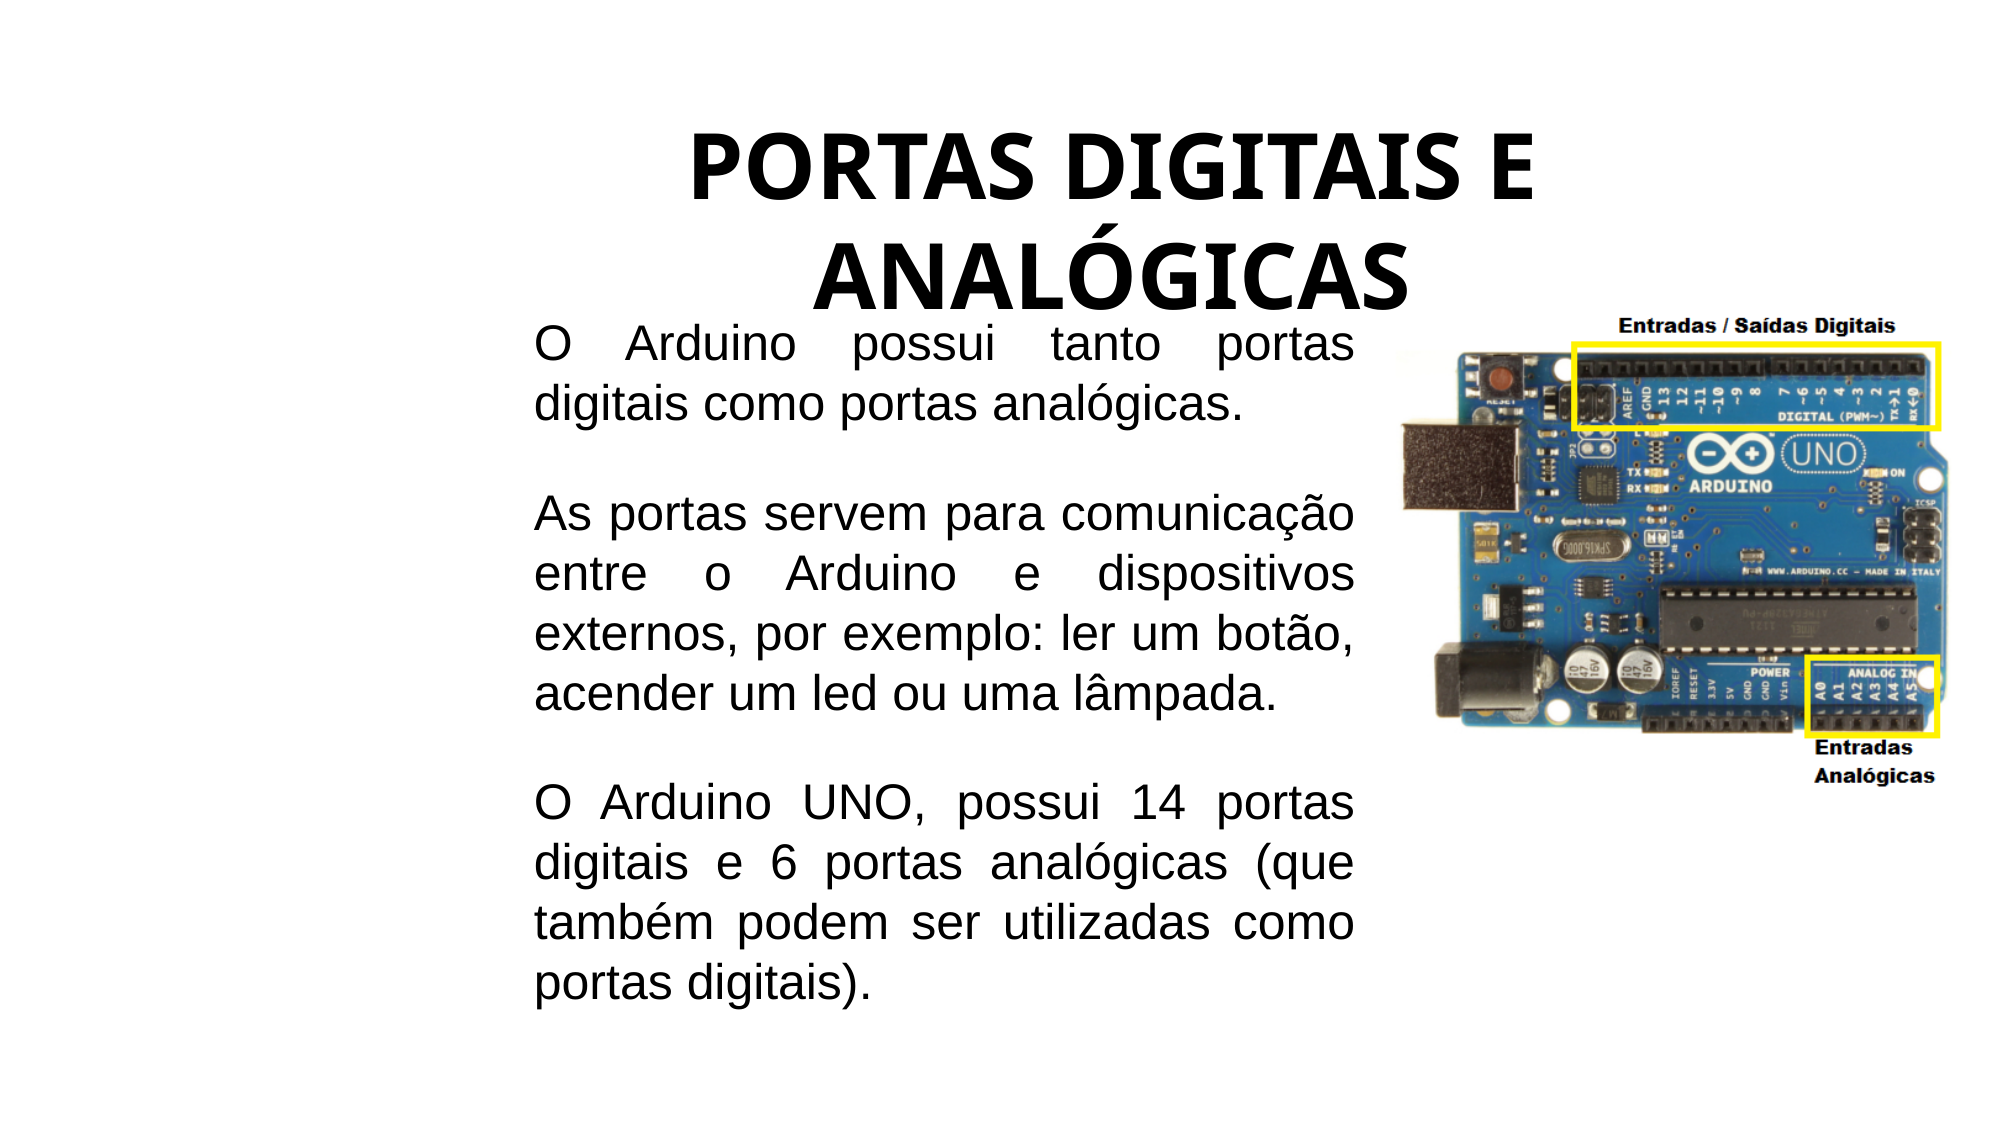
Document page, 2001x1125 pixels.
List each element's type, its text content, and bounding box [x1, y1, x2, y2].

picture [1370, 302, 1965, 795]
text_box O Arduino possui tanto portas digitais como portas analógicas. As portas servem para comunicação entre o Arduino e dispositivos externos, por exemplo: ler um botão, acender um led ou uma lâmpada. O Arduino UNO, possui 14 portas digitais e 6 portas analógicas (que também podem ser utilizadas como portas digitais). [519, 335, 1371, 1018]
text_box PORTAS DIGITAIS E ANALÓGICAS [475, 100, 1750, 335]
